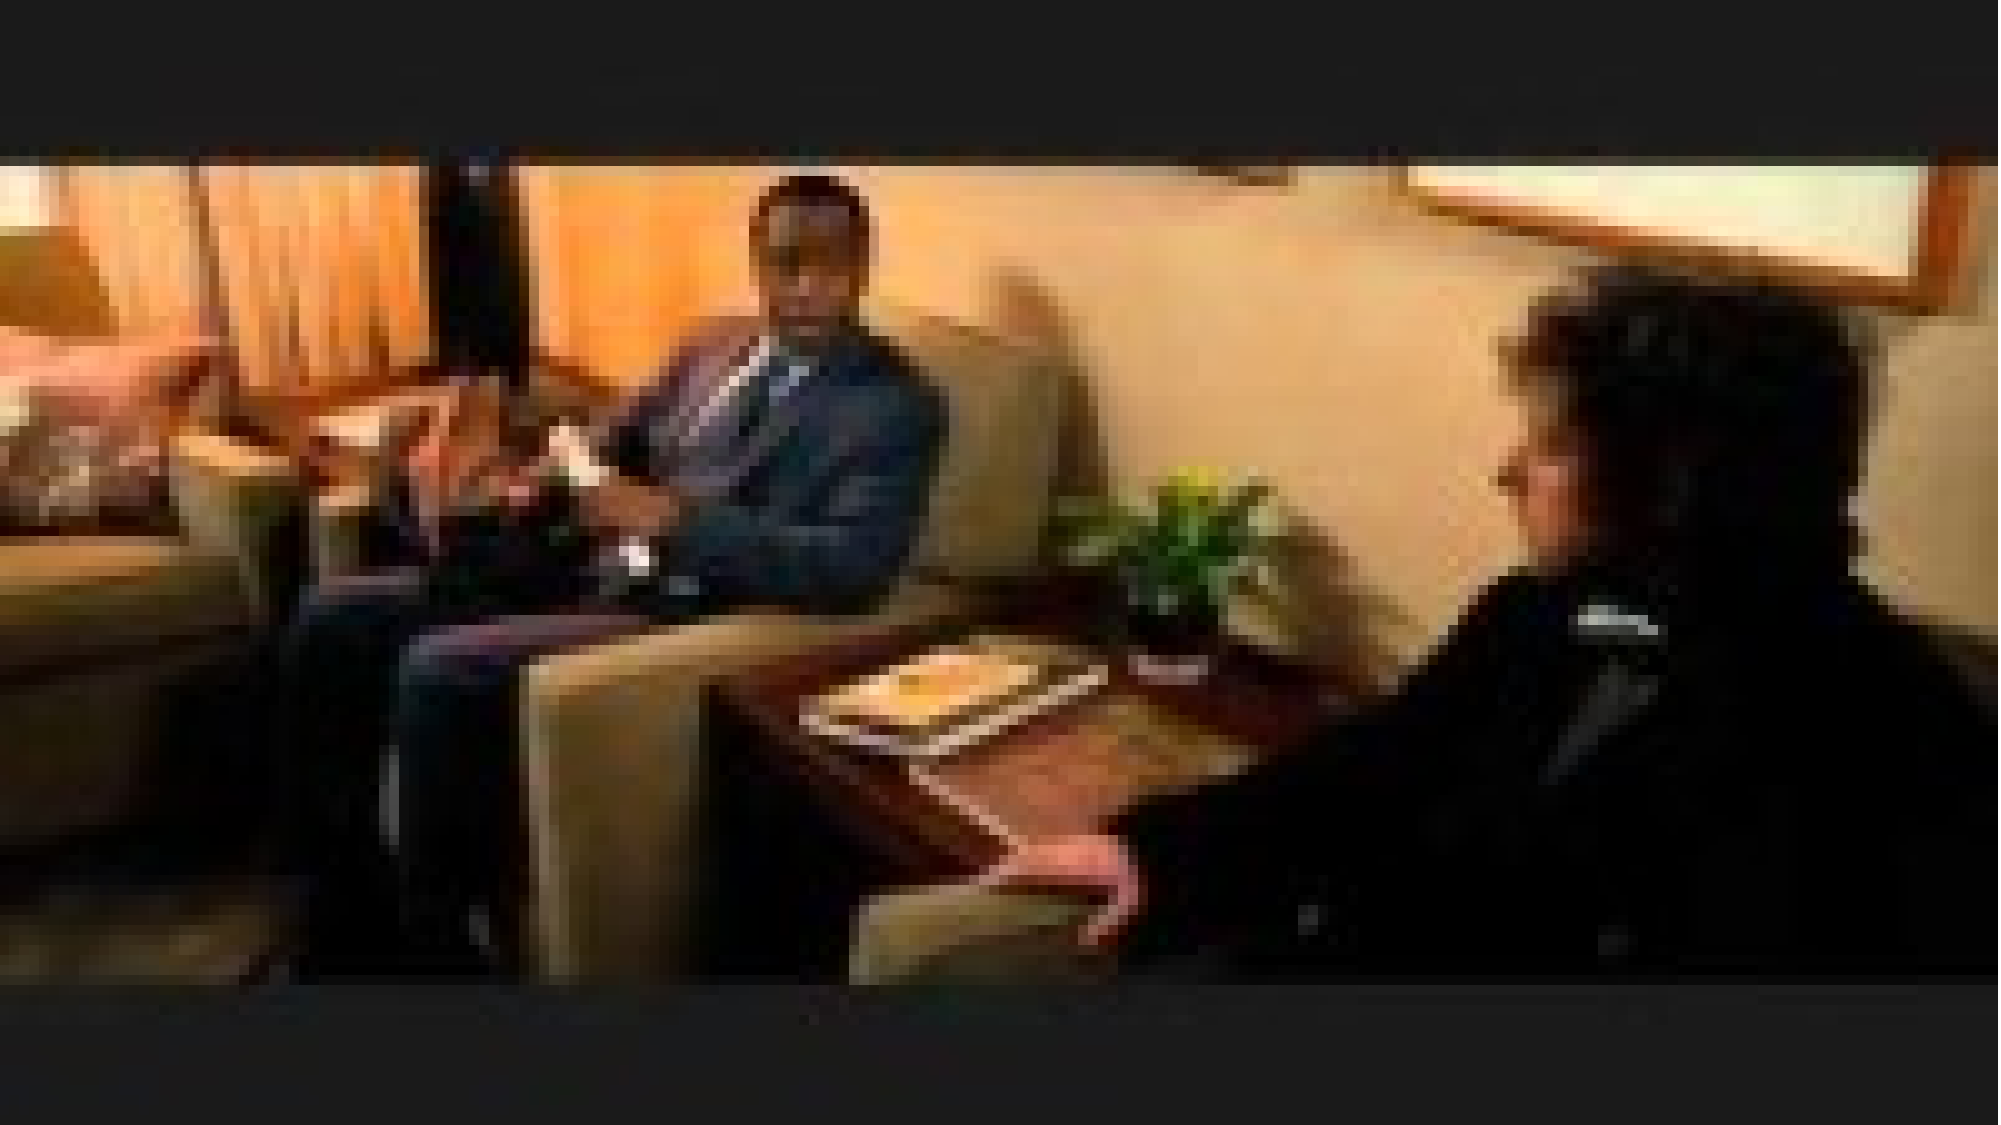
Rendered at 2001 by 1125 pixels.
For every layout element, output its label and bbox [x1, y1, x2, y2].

text_box [0, 0, 1998, 1125]
